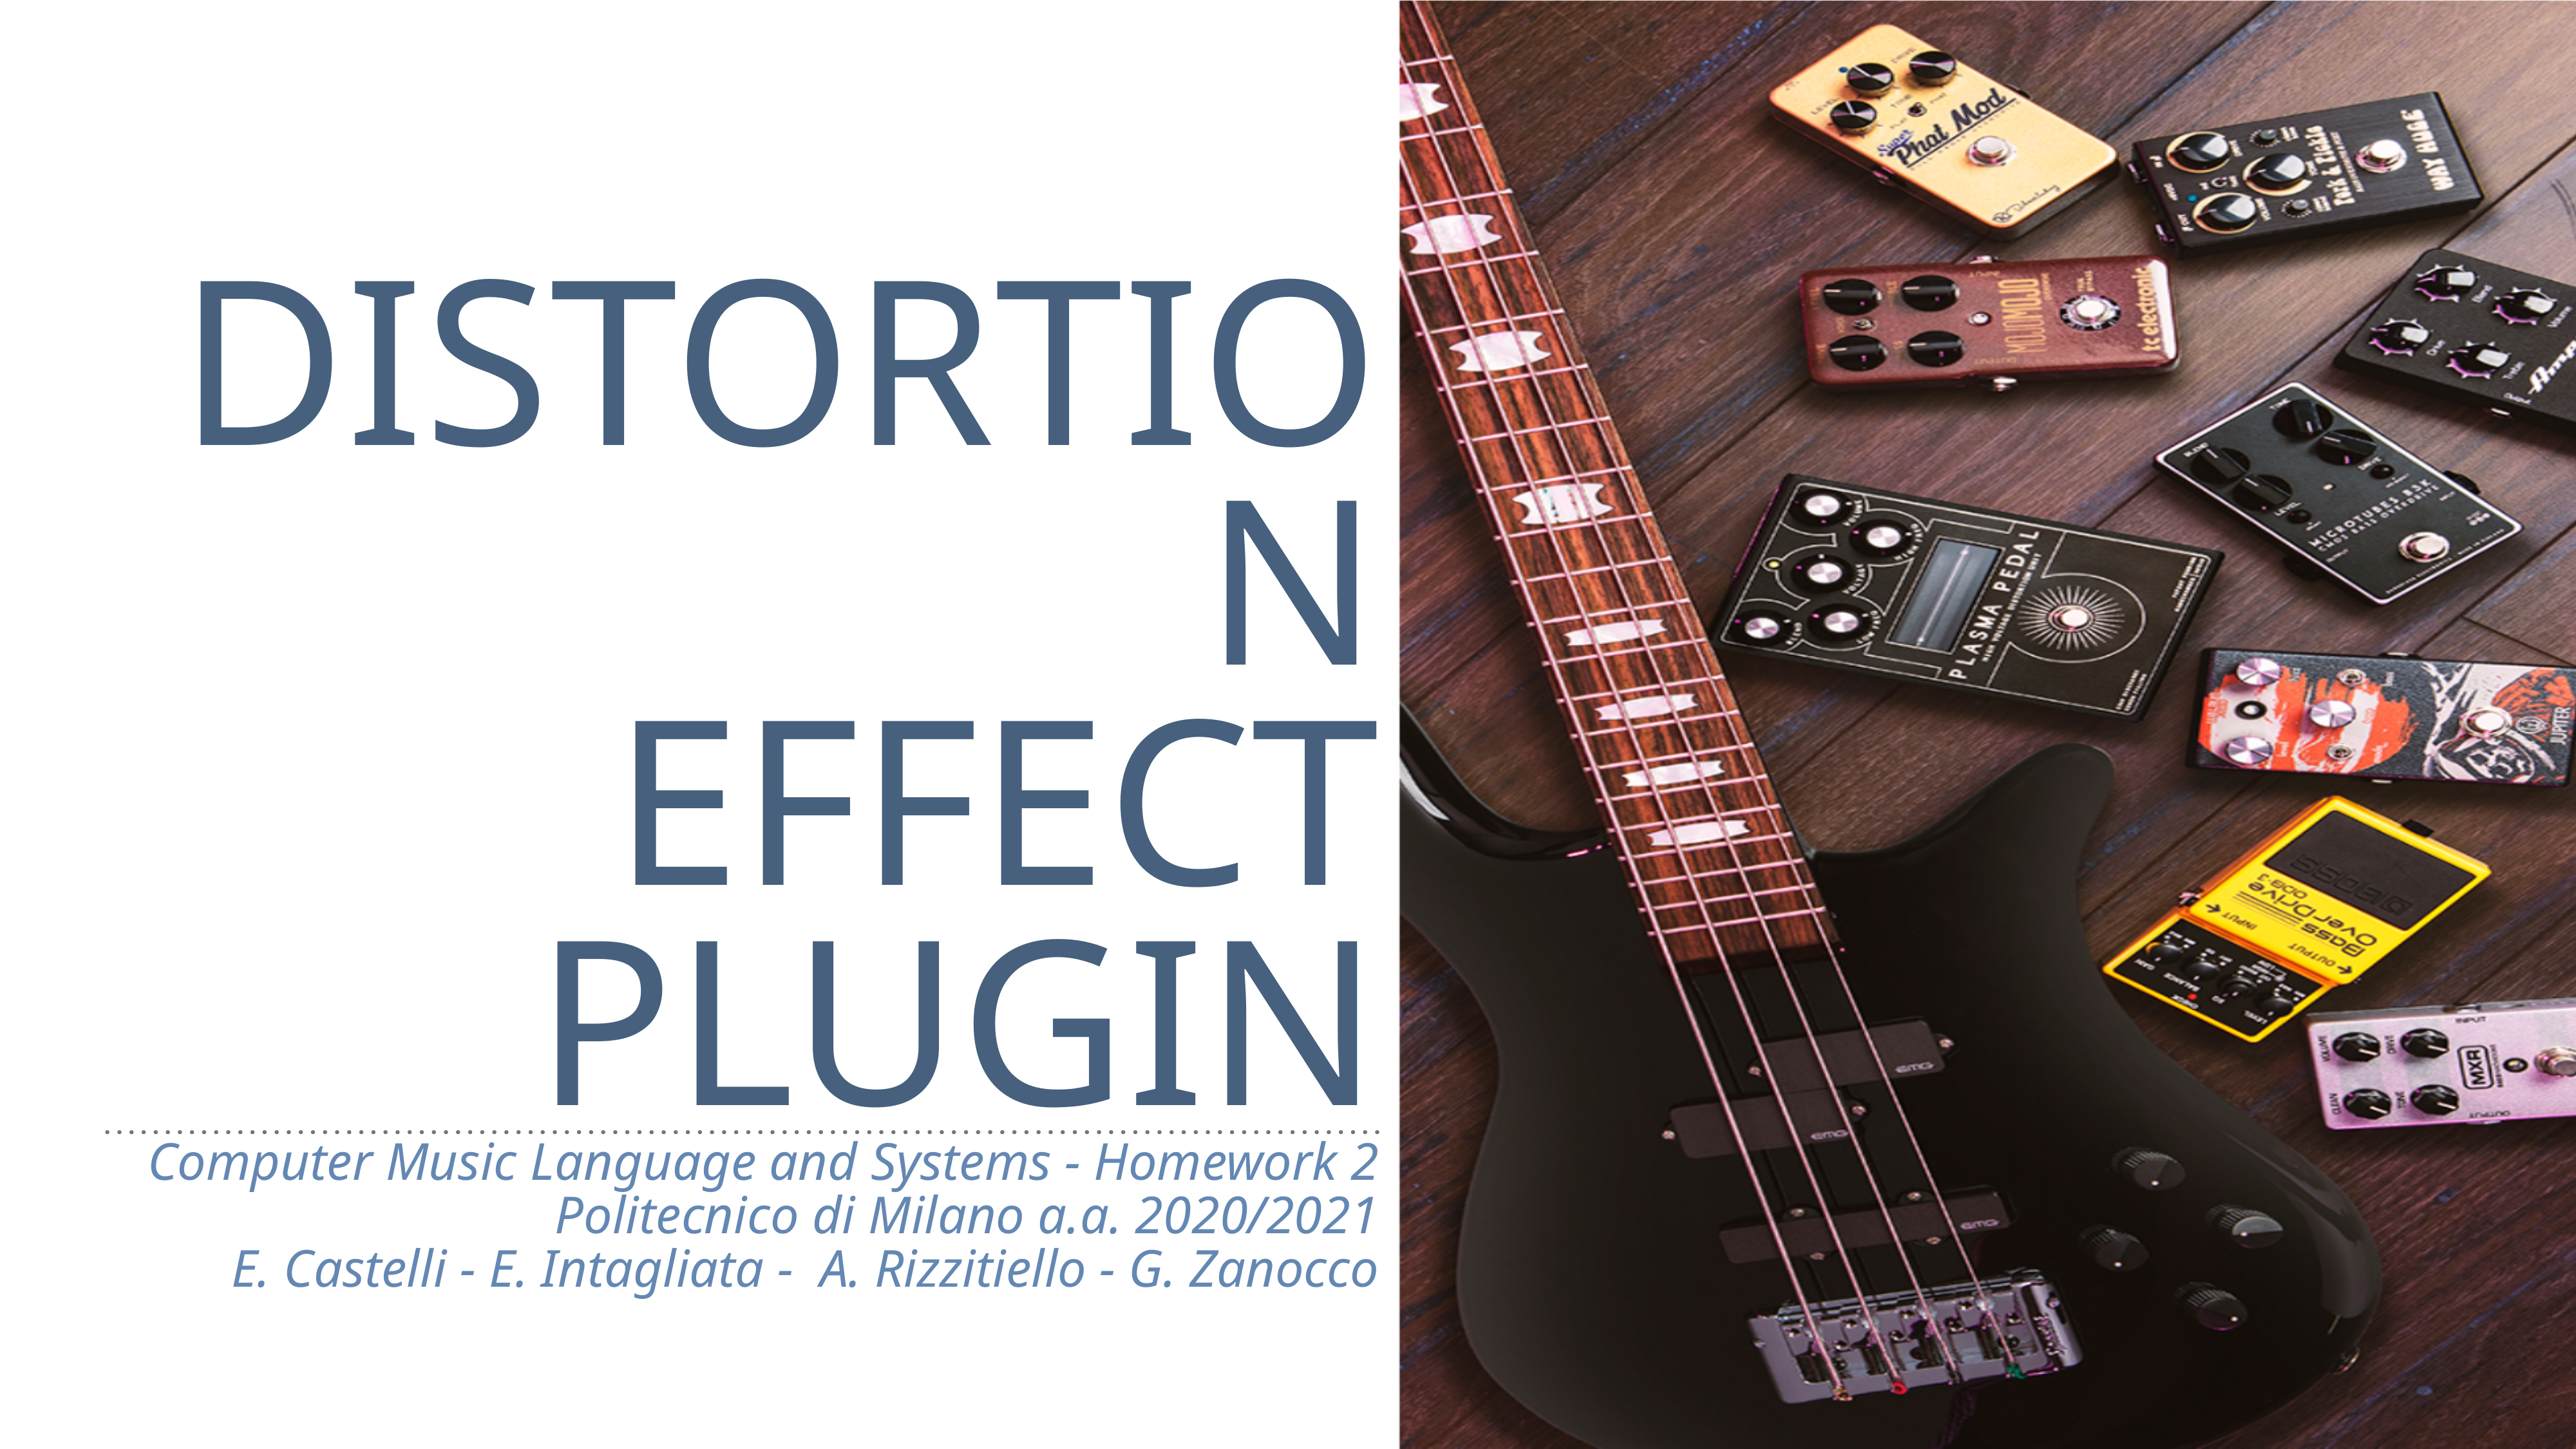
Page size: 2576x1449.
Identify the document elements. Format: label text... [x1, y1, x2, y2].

list Computer Music Language and Systems - Homework 2 Politecnico di Milano a.a. 2020/2021 E. Castelli - E. Intagliata - A. Rizzitiello - G. Zanocco [107, 1140, 1309, 1342]
title DISTORTION EFFECT PLUGIN [107, 122, 1309, 1140]
picture [1309, 1, 2576, 1449]
